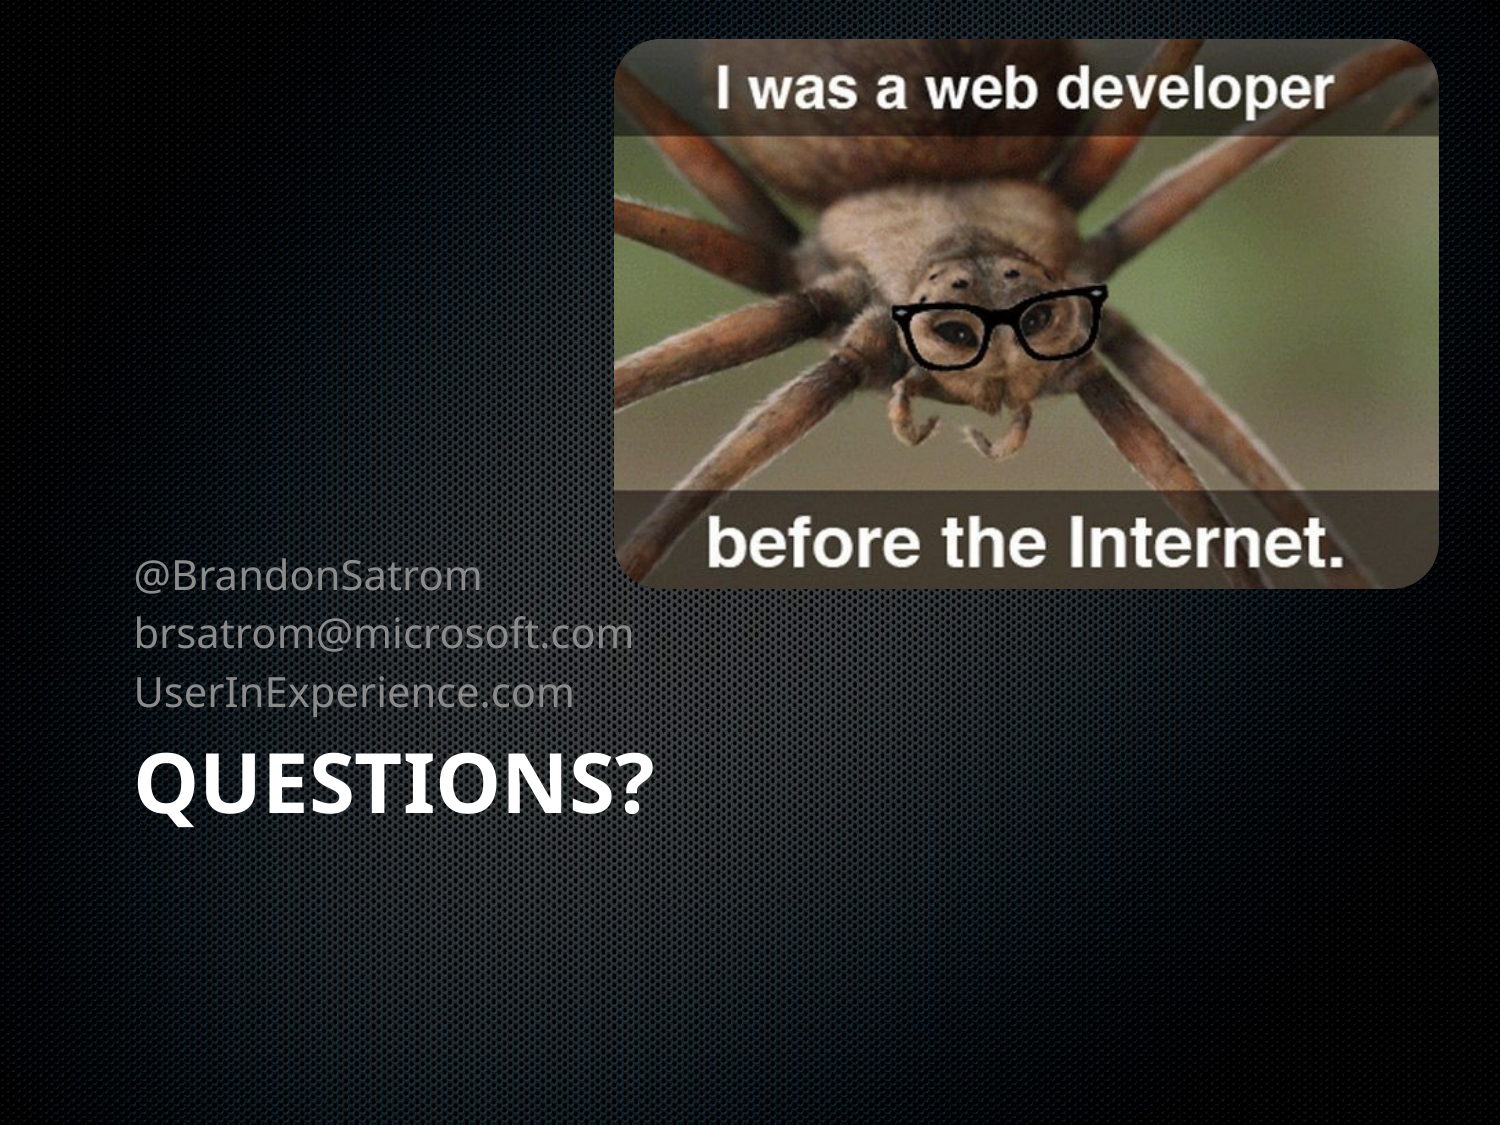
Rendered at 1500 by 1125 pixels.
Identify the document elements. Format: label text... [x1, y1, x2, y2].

list @BrandonSatrom brsatrom@microsoft.com UserInExperience.com [118, 476, 1394, 723]
picture [0, 0, 1500, 1125]
title Questions? [118, 723, 1394, 947]
